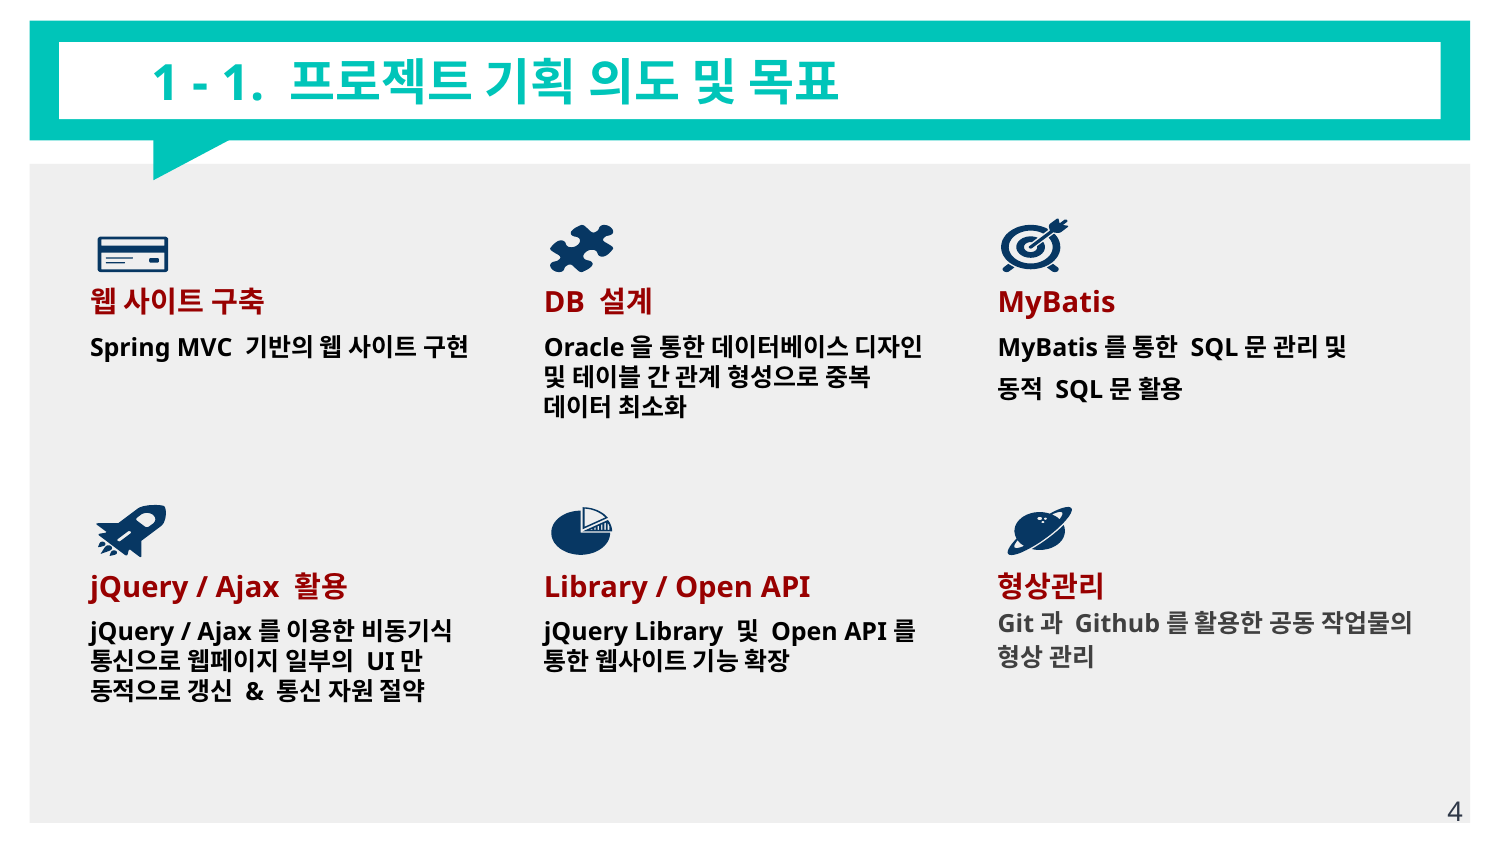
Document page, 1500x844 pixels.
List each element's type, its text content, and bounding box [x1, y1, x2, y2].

list Library / Open API jQuery Library 및 Open API를 통한 웹사이트 기능 확장 [528, 553, 961, 768]
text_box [551, 507, 613, 556]
list DB 설계 Oracle을 통한 데이터베이스 디자인 및 테이블 간 관계 형성으로 중복 데이터 최소화 [528, 268, 961, 483]
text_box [97, 236, 169, 273]
list 웹 사이트 구축 Spring MVC 기반의 웹 사이트 구현 [75, 268, 507, 483]
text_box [96, 504, 167, 558]
slide_number ‹#› [1410, 779, 1500, 844]
list MyBatis MyBatis를 통한 SQL문 관리 및 동적 SQL문 활용 [982, 268, 1415, 483]
list jQuery / Ajax 활용 jQuery / Ajax를 이용한 비동기식 통신으로 웹페이지 일부의 UI만 동적으로 갱신 & 통신 자원 절약 [75, 553, 507, 768]
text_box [1000, 218, 1069, 273]
title 1 - 1. 프로젝트 기획 의도 및 목표 [136, 20, 1441, 141]
text_box [550, 224, 614, 273]
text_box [1007, 506, 1072, 556]
list 형상관리 Git과 Github를 활용한 공동 작업물의 형상 관리 [982, 553, 1441, 768]
